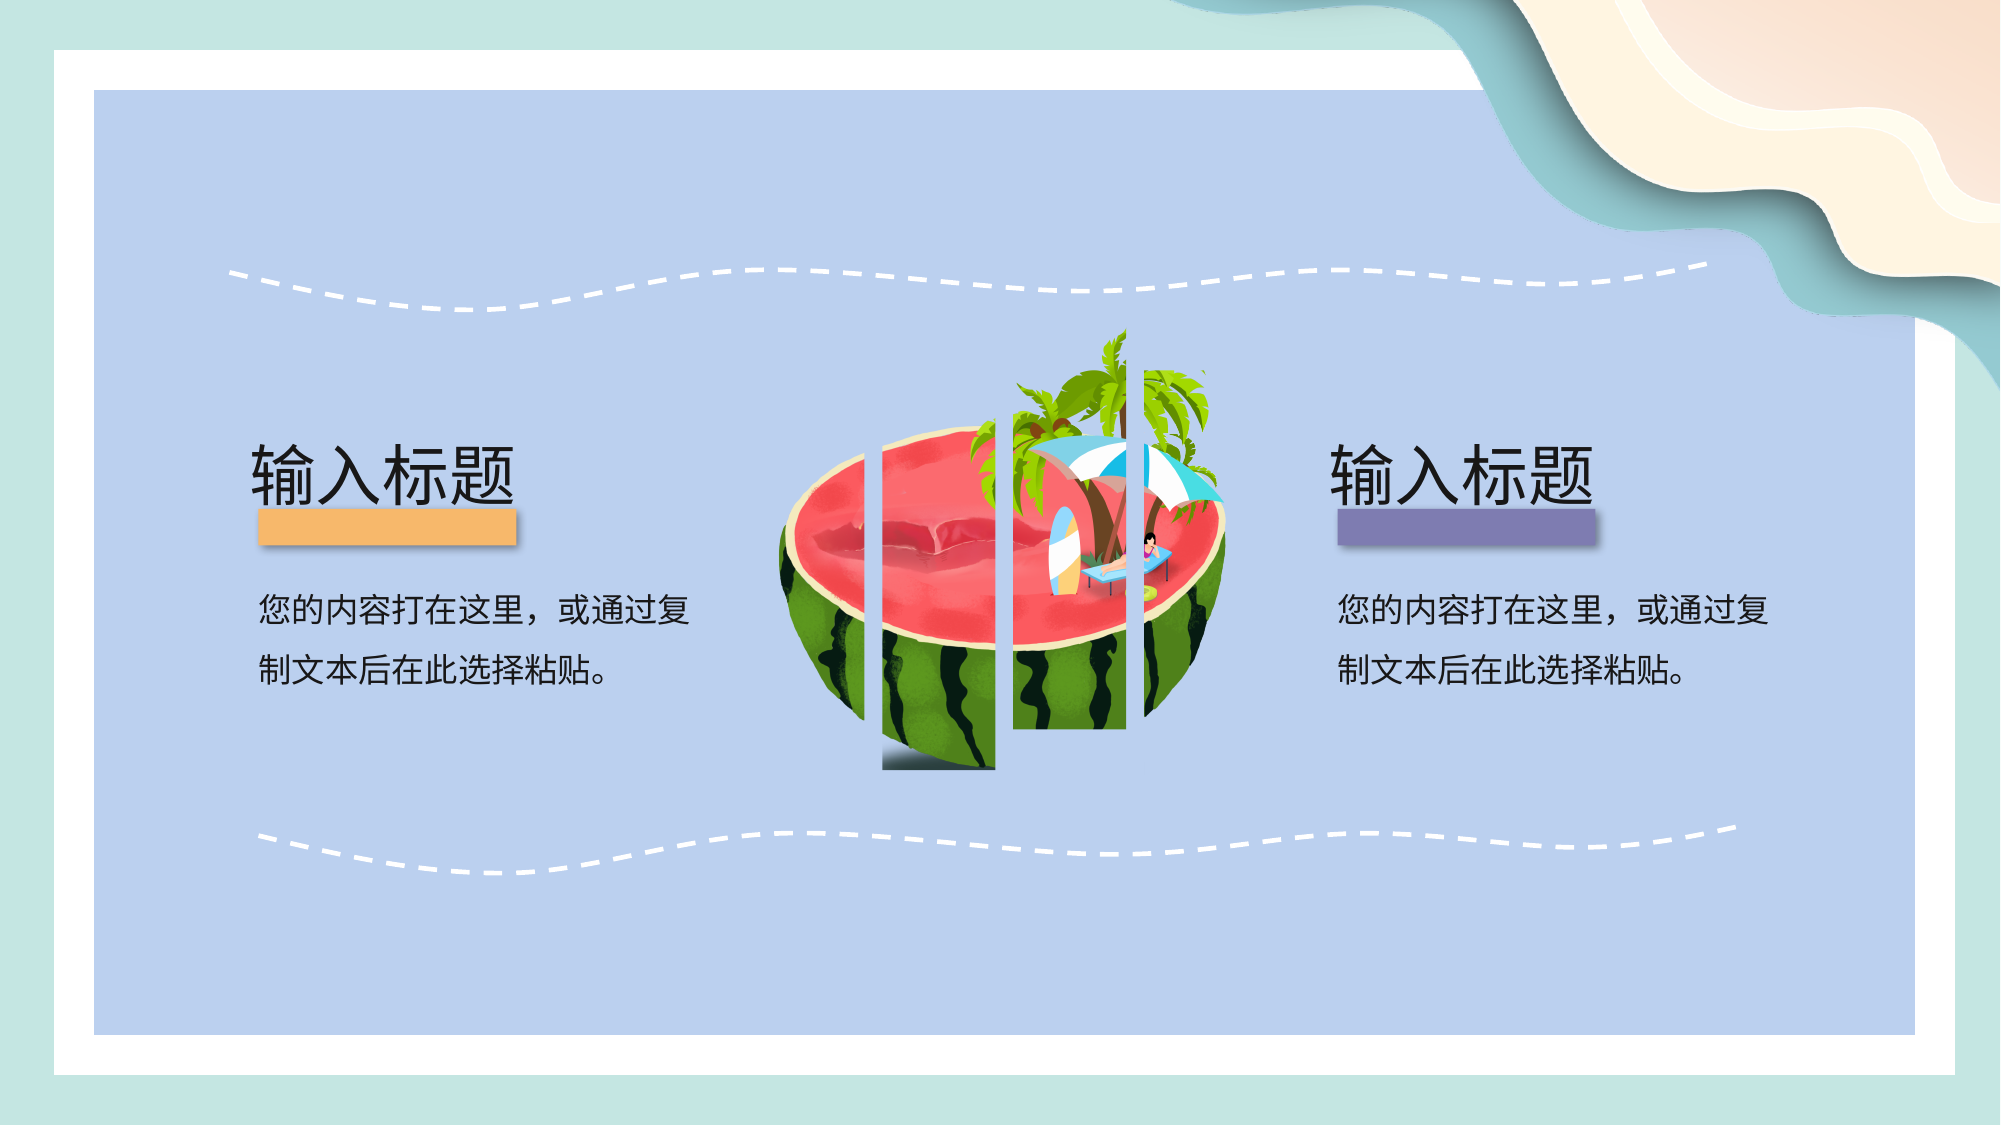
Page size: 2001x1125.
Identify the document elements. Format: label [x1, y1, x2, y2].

text_box [1088, 0, 2000, 467]
text_box [73, 69, 1936, 1056]
picture [751, 311, 1258, 780]
text_box [229, 266, 1088, 311]
text_box [1296, 467, 1815, 698]
picture [0, 0, 2001, 1125]
text_box [216, 386, 721, 698]
text_box [258, 825, 1740, 875]
